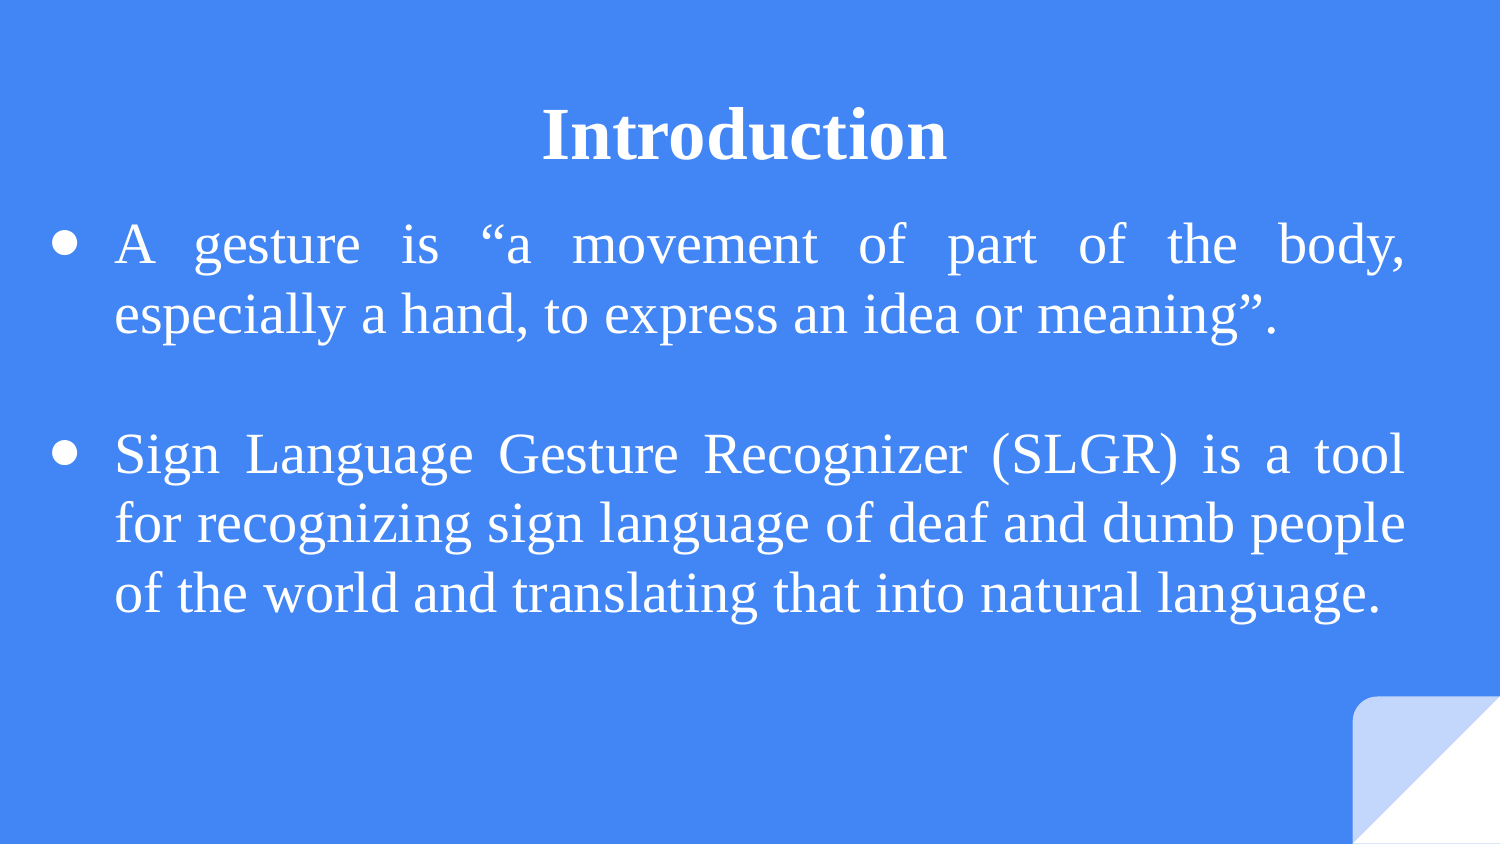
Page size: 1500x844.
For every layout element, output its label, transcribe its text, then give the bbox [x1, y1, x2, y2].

title Introduction [24, 24, 1465, 190]
subtitle A gesture is “a movement of part of the body, especially a hand, to express an idea or meaning”. Sign Language Gesture Recognizer (SLGR) is a tool for recognizing sign language of deaf and dumb people of the world and translating that into natural language. [24, 189, 1422, 669]
